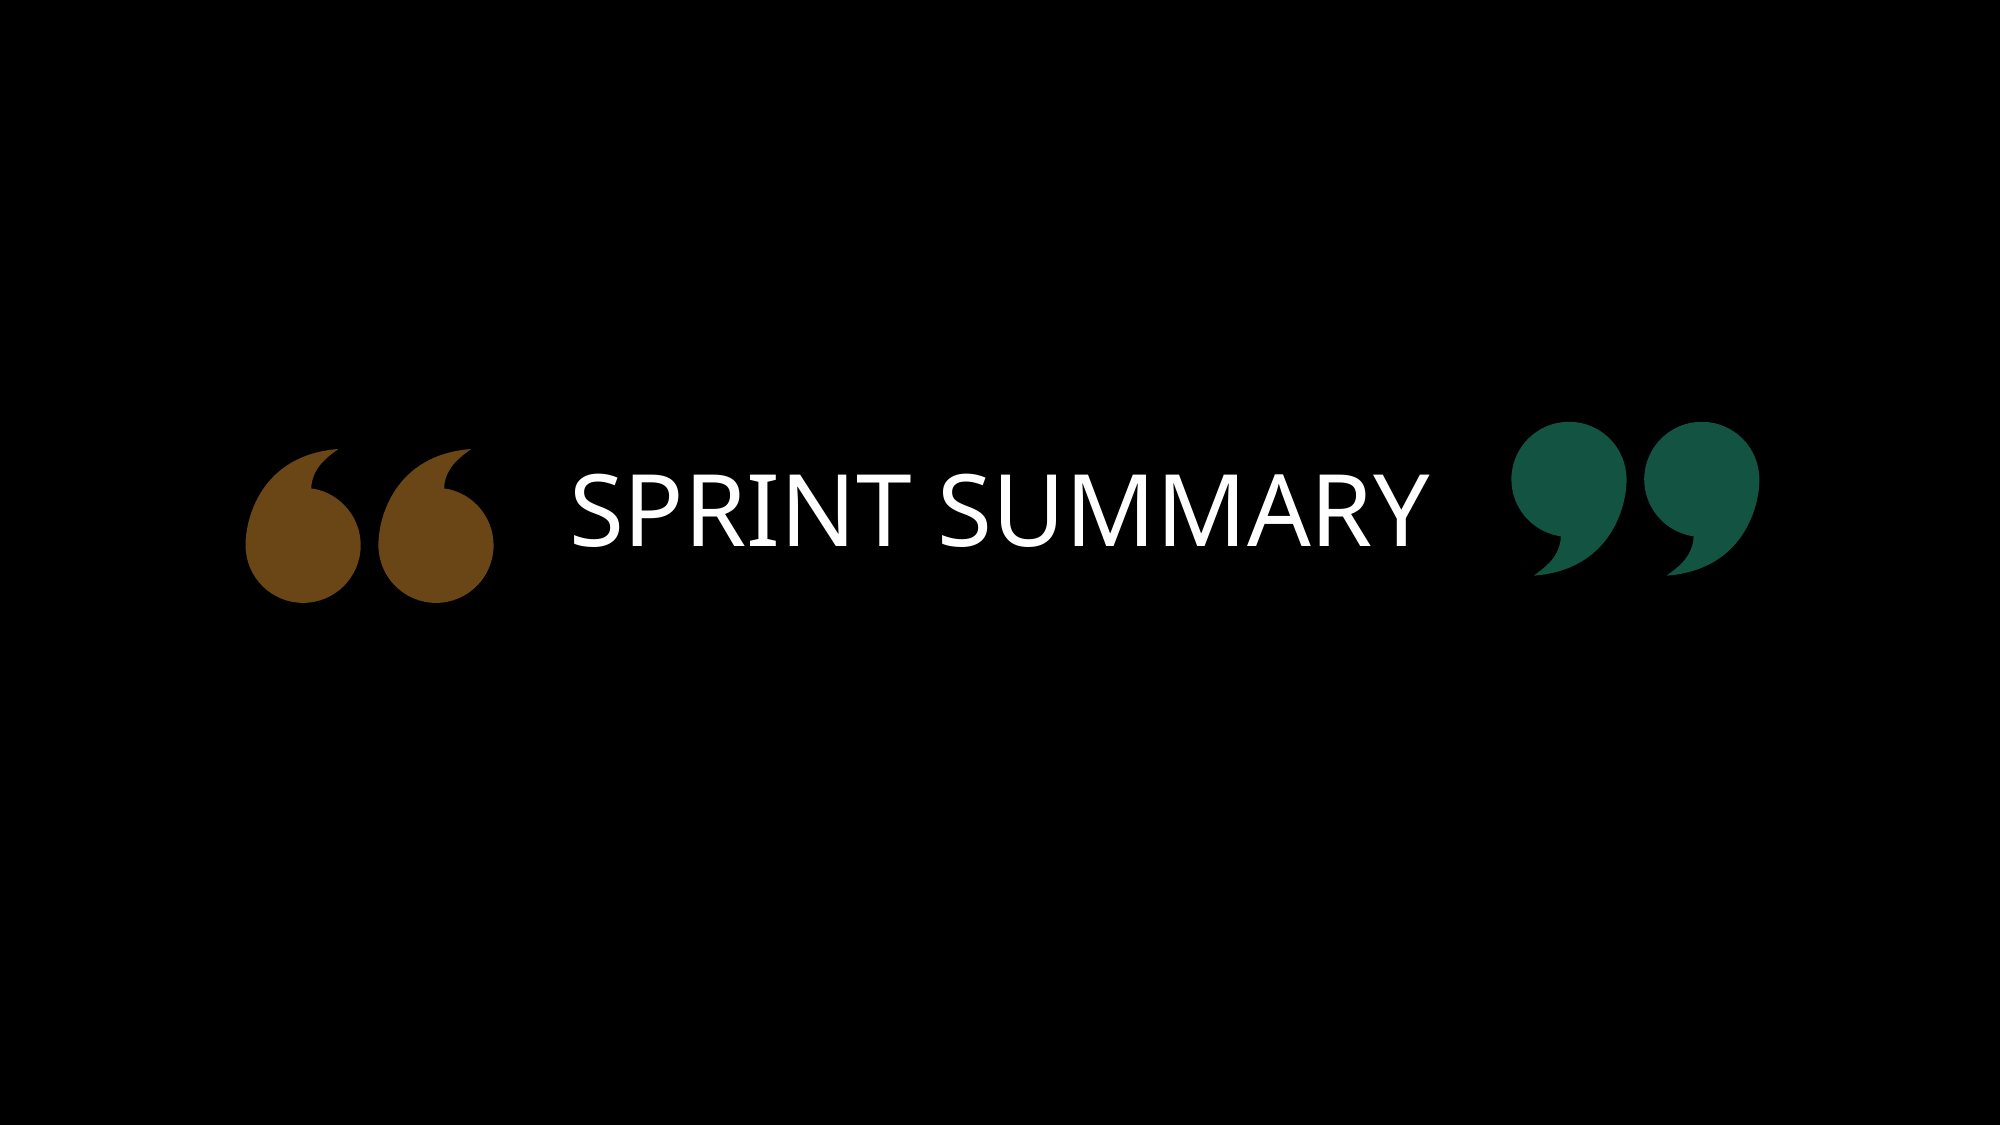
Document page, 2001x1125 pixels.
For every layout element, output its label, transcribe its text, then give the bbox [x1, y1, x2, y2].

title SPRINT SUMMARY [249, 421, 1510, 576]
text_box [245, 448, 494, 604]
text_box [1511, 421, 1760, 576]
